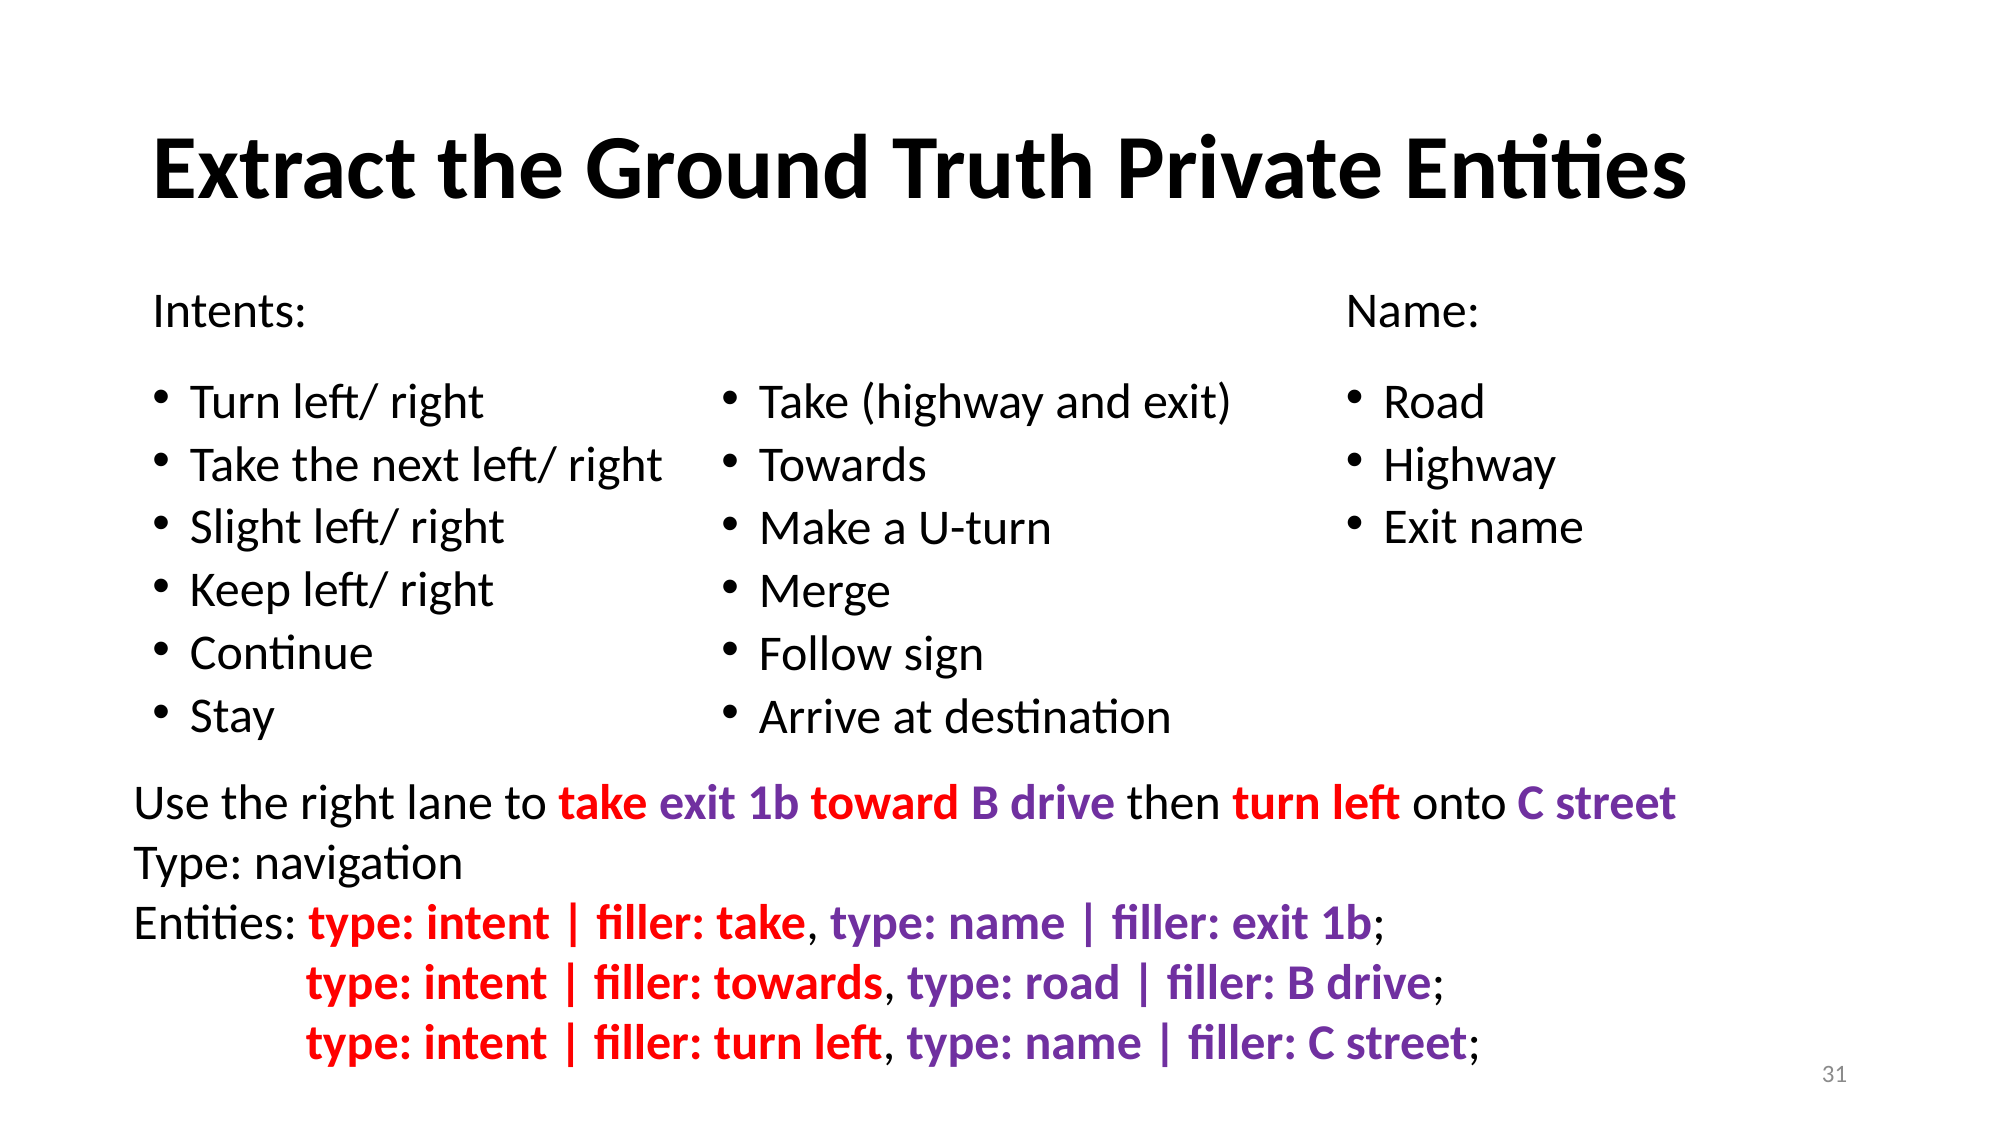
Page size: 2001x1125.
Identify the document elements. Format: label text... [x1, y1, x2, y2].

text_box Road Highway Exit name [1356, 377, 1685, 761]
title Extract the Ground Truth Private Entities [137, 59, 1863, 278]
text_box Turn left/ right Take the next left/ right Slight left/ right Keep left/ right Continue Stay [137, 377, 706, 761]
text_box Name: [1330, 277, 1980, 363]
text_box Take (highway and exit) Towards Make a U-turn Merge Follow sign Arrive at destination [706, 377, 1356, 819]
slide_number 31 [1412, 1042, 1863, 1103]
text_box Use the right lane to take exit 1b toward B drive then turn left onto C street Type: navigation Entities: type: intent | filler: take, type: name | filler: exit 1b; type: intent | filler: towards, type: road | filler: B drive; type: intent | filler: turn left, type: name | filler: C street; [118, 761, 1861, 1077]
text_box Intents: [137, 277, 787, 363]
